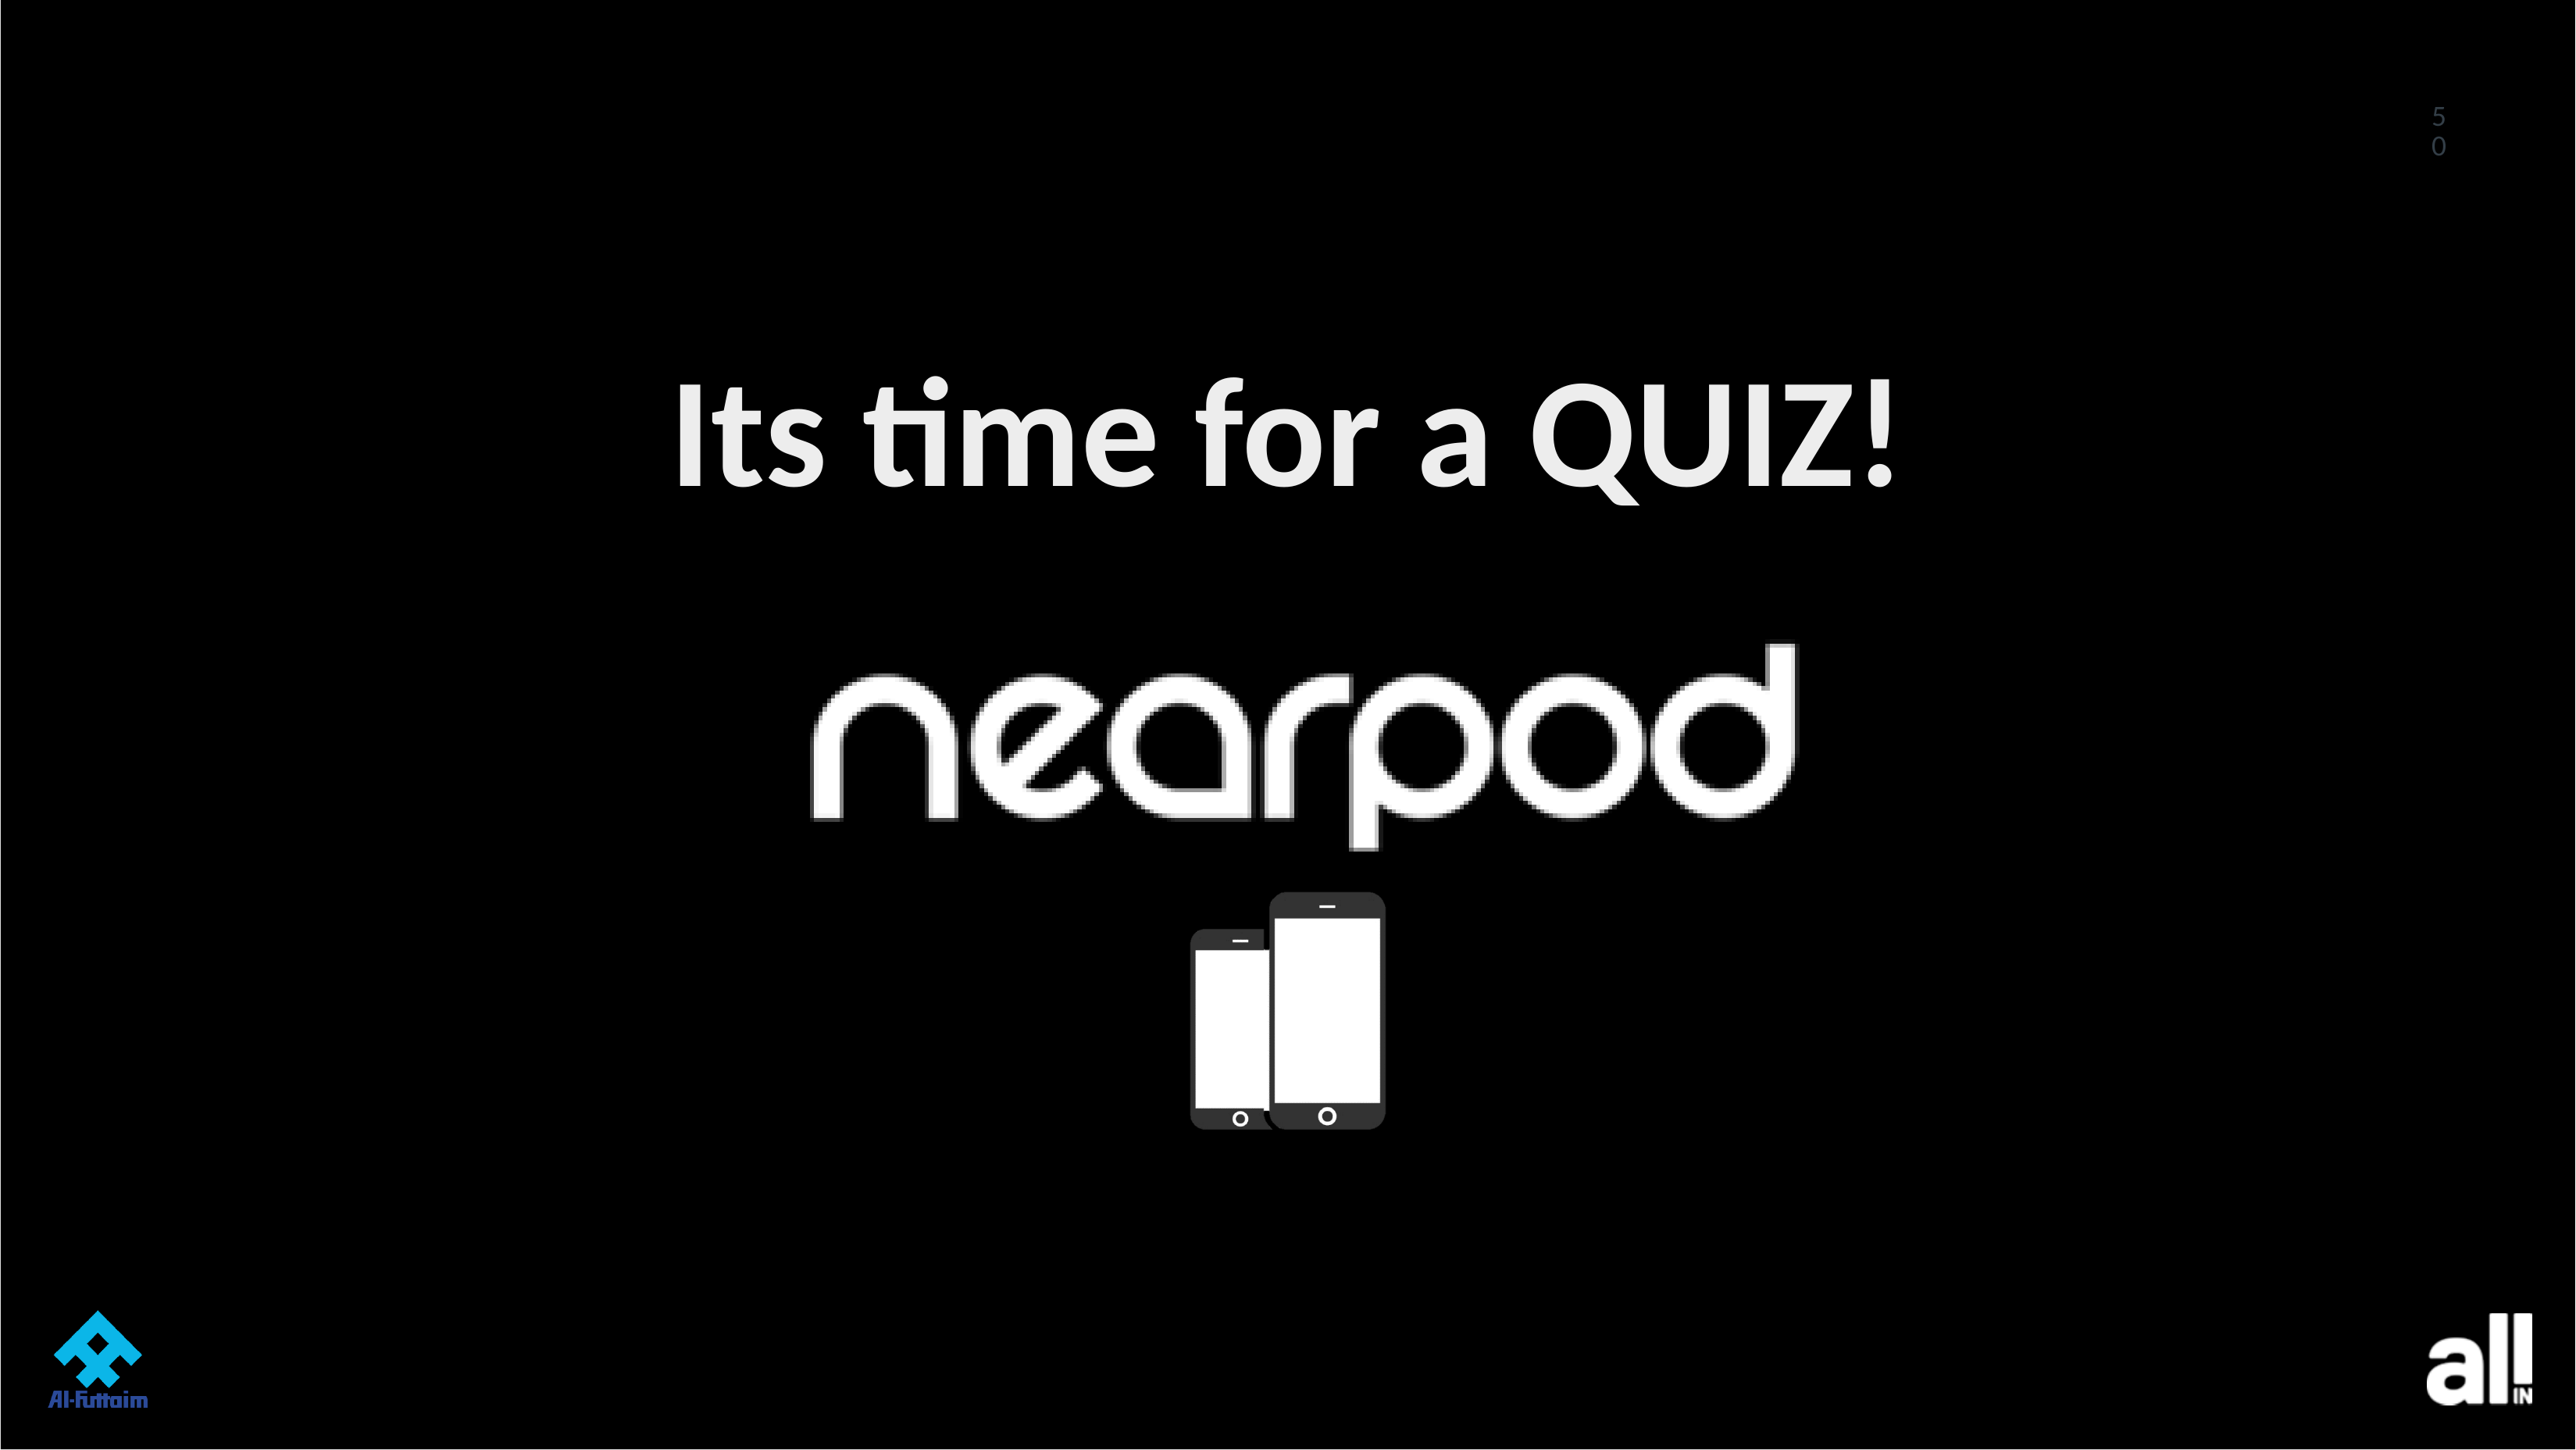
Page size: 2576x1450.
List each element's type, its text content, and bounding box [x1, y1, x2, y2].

picture [89, 1334, 106, 1353]
picture [768, 525, 1808, 1137]
slide_number 50 [2431, 96, 2458, 145]
picture [47, 1310, 148, 1408]
picture [2427, 1313, 2532, 1405]
text_box [0, 0, 2575, 1450]
text_box Its time for a QUIZ! [598, 323, 1978, 523]
